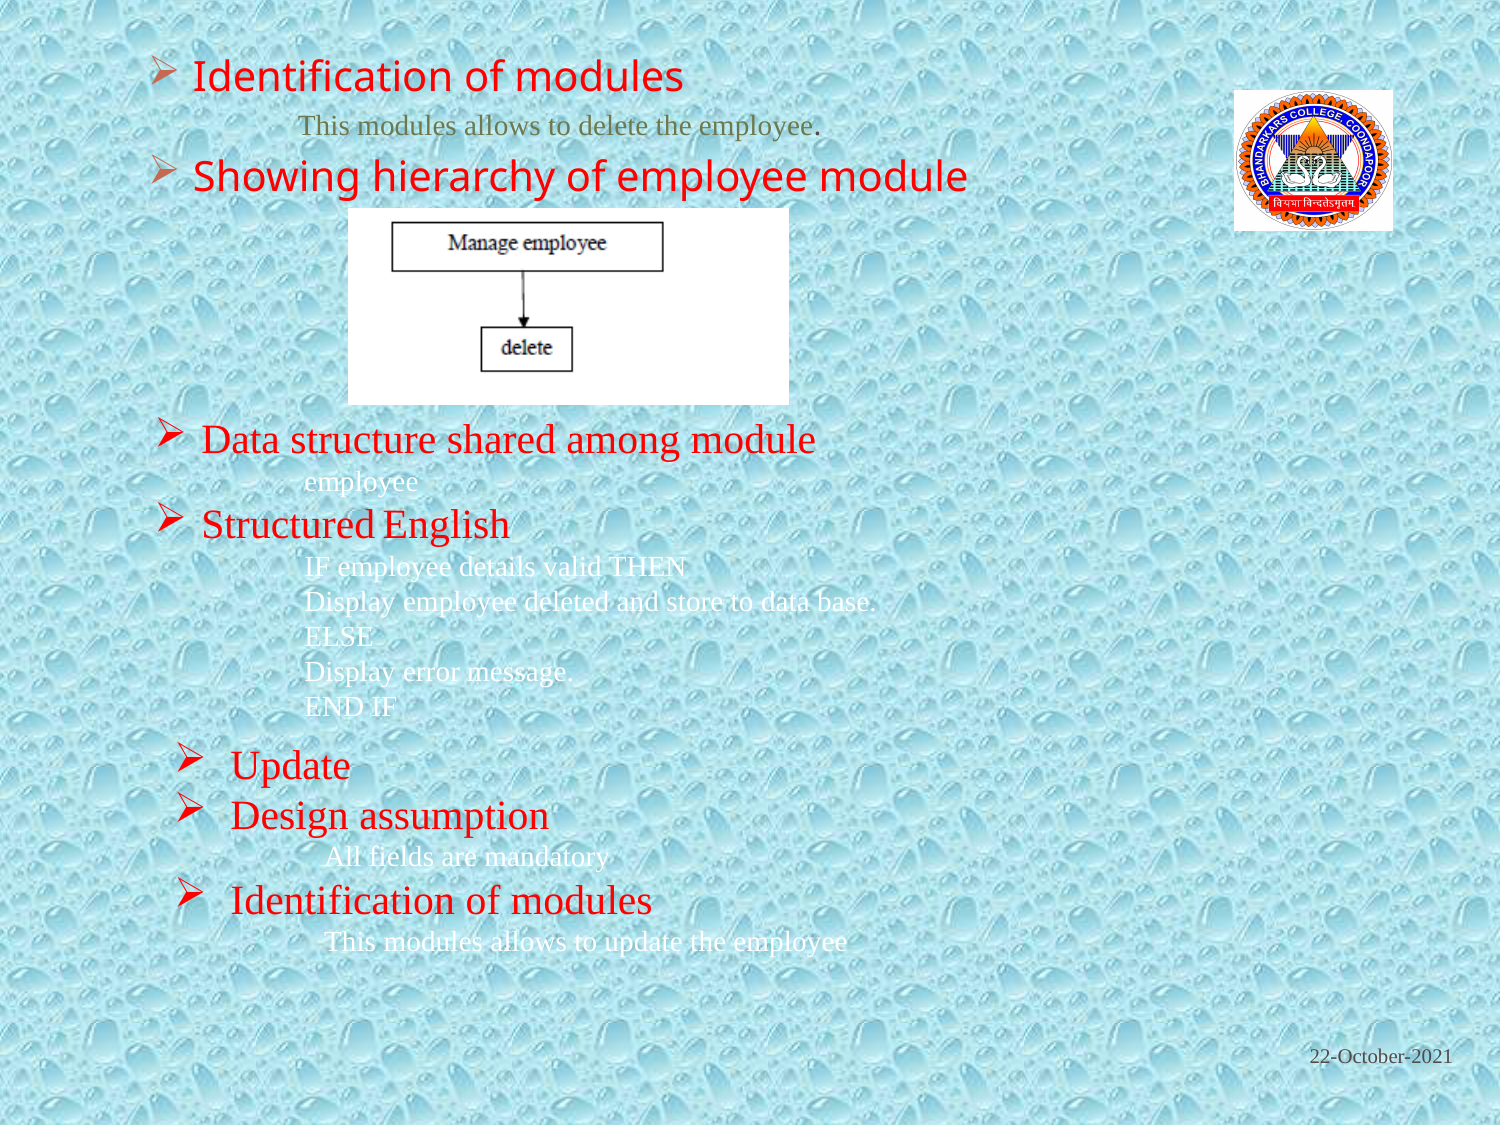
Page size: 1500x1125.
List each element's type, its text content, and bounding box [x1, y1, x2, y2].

slide_number 48 [654, 1025, 846, 1086]
list Identification of modules This modules allows to delete the employee. Showing hierarchy of employee module [132, 42, 1408, 1000]
text_box Data structure shared among module employee Structured English IF employee details valid THEN Display employee deleted and store to data base. ELSE Display error message. END IF [139, 404, 1321, 730]
text_box Update Design assumption All fields are mandatory Identification of modules This modules allows to update the employee [159, 730, 1365, 965]
slide_number 22-October-2021 [847, 1025, 1469, 1086]
footer Bhandakars’ Arts & Science College [31, 1025, 653, 1086]
picture [0, 0, 1500, 1125]
